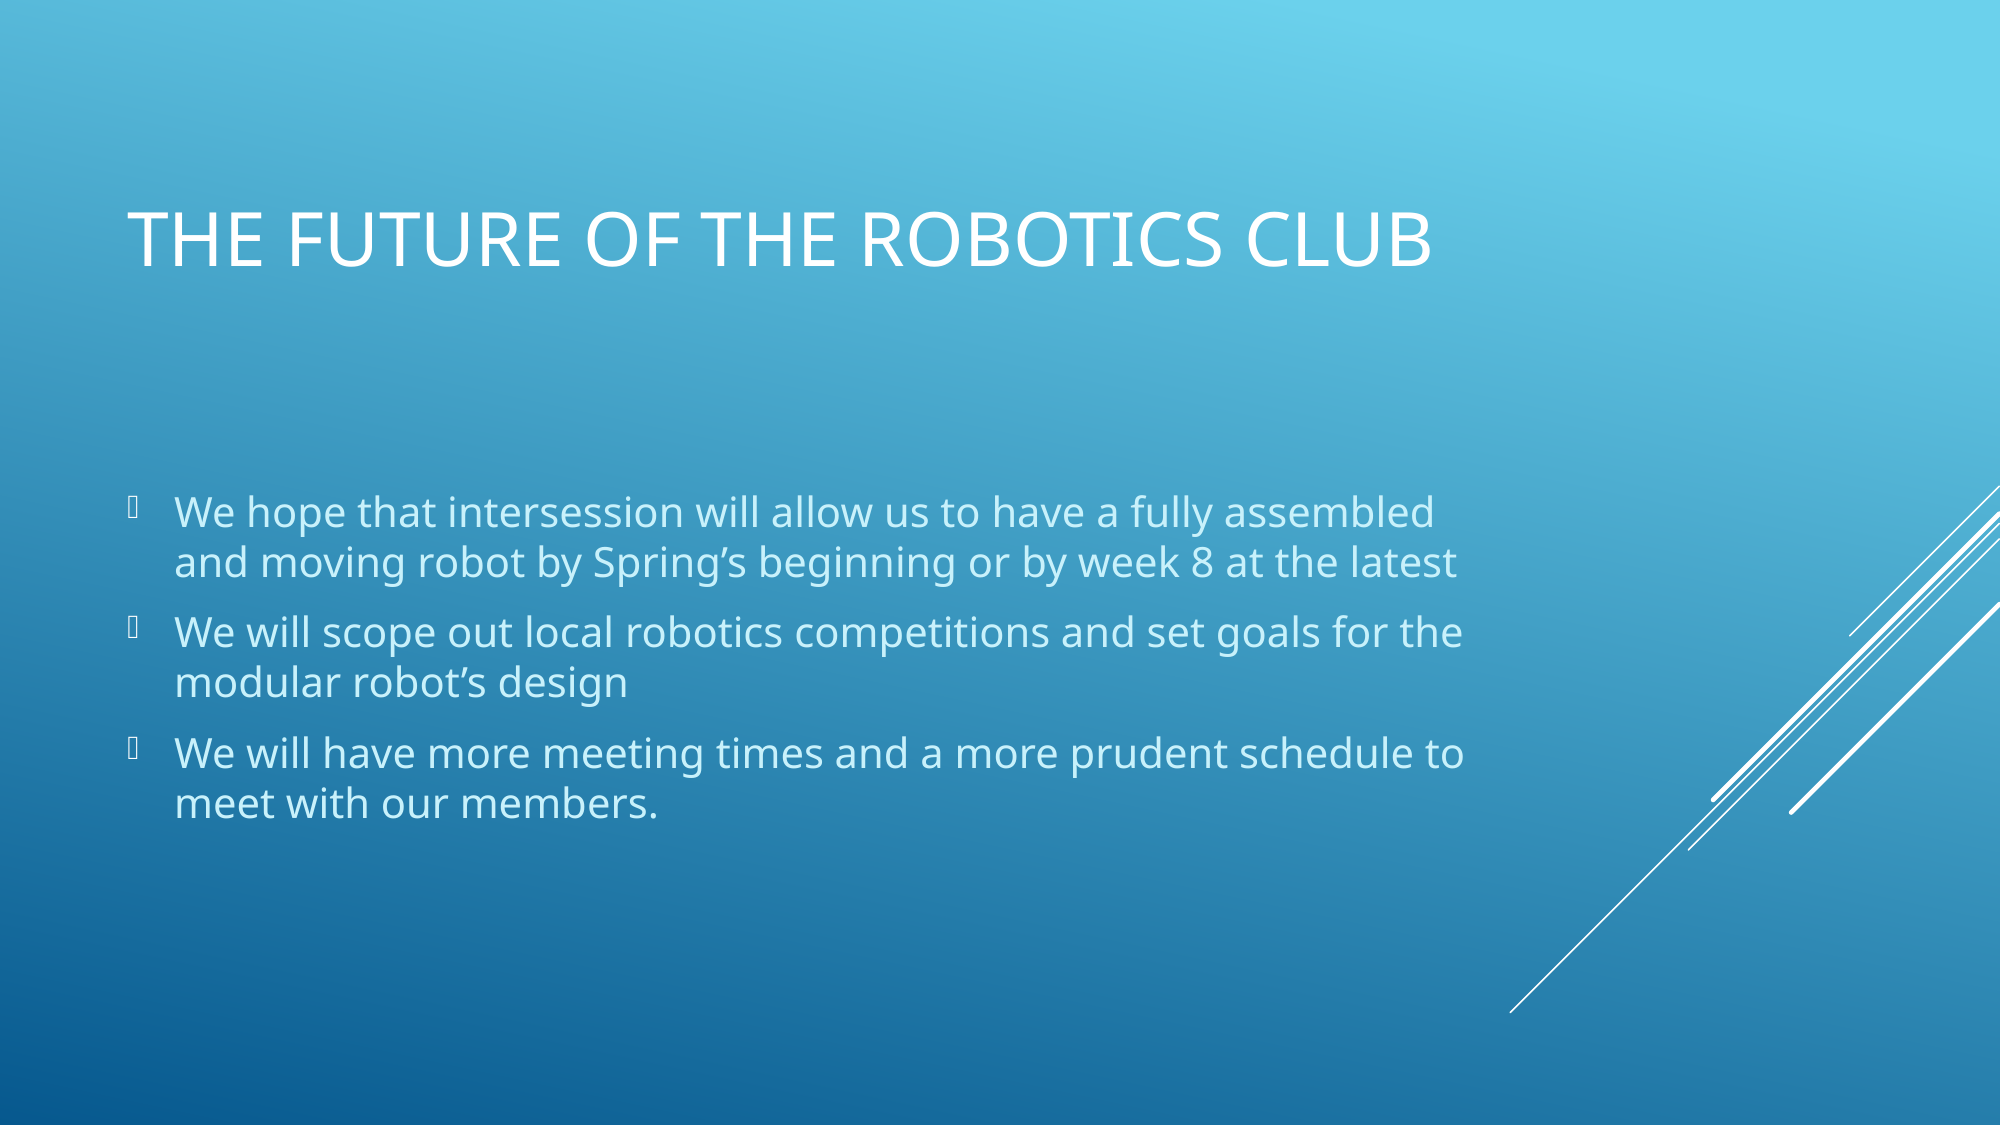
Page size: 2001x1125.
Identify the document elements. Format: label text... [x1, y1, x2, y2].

title The future of the Robotics club [112, 112, 1513, 359]
list We hope that intersession will allow us to have a fully assembled and moving robot by Spring’s beginning or by week 8 at the latest We will scope out local robotics competitions and set goals for the modular robot’s design We will have more meeting times and a more prudent schedule to meet with our members. [112, 359, 1513, 953]
